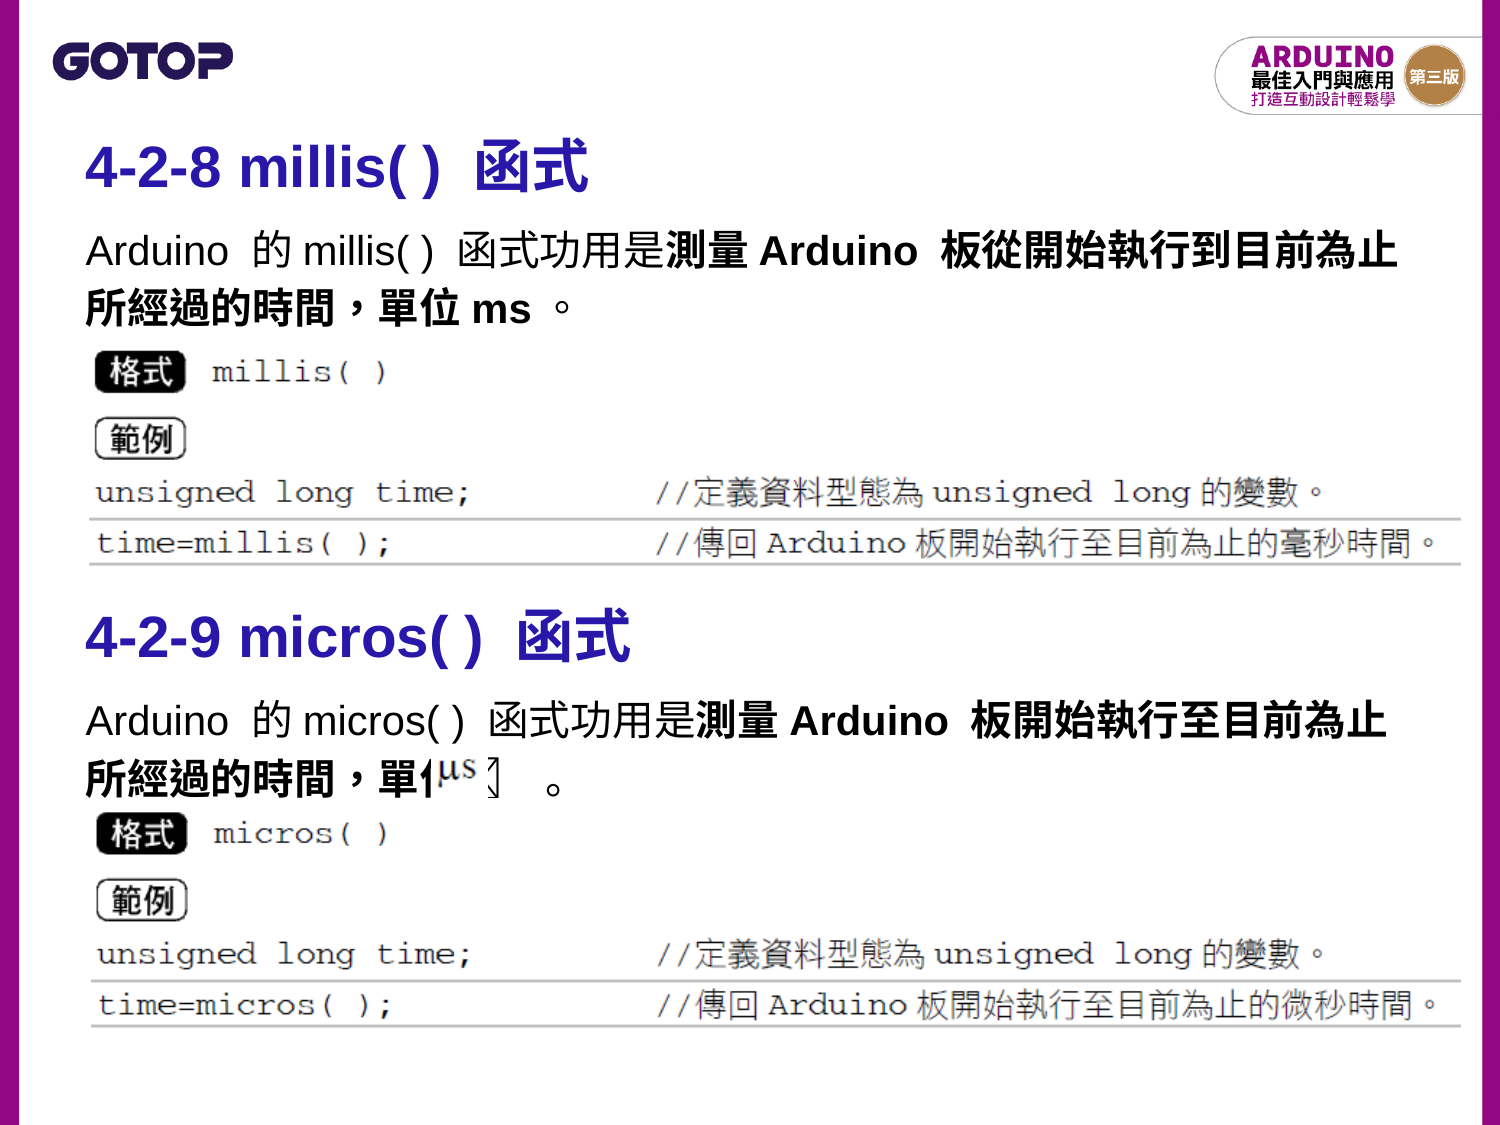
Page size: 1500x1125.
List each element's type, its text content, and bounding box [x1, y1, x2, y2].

picture [0, 0, 1500, 1125]
list 4-2-8 millis( ) 函式 Arduino 的millis( ) 函式功用是測量Arduino 板從開始執行到目前為止所經過的時間，單位ms。 4-2-9 micros( ) 函式 Arduino 的micros( ) 函式功用是測量Arduino 板開始執行至目前為止所經過的時間，單位 。 [70, 121, 1430, 1067]
